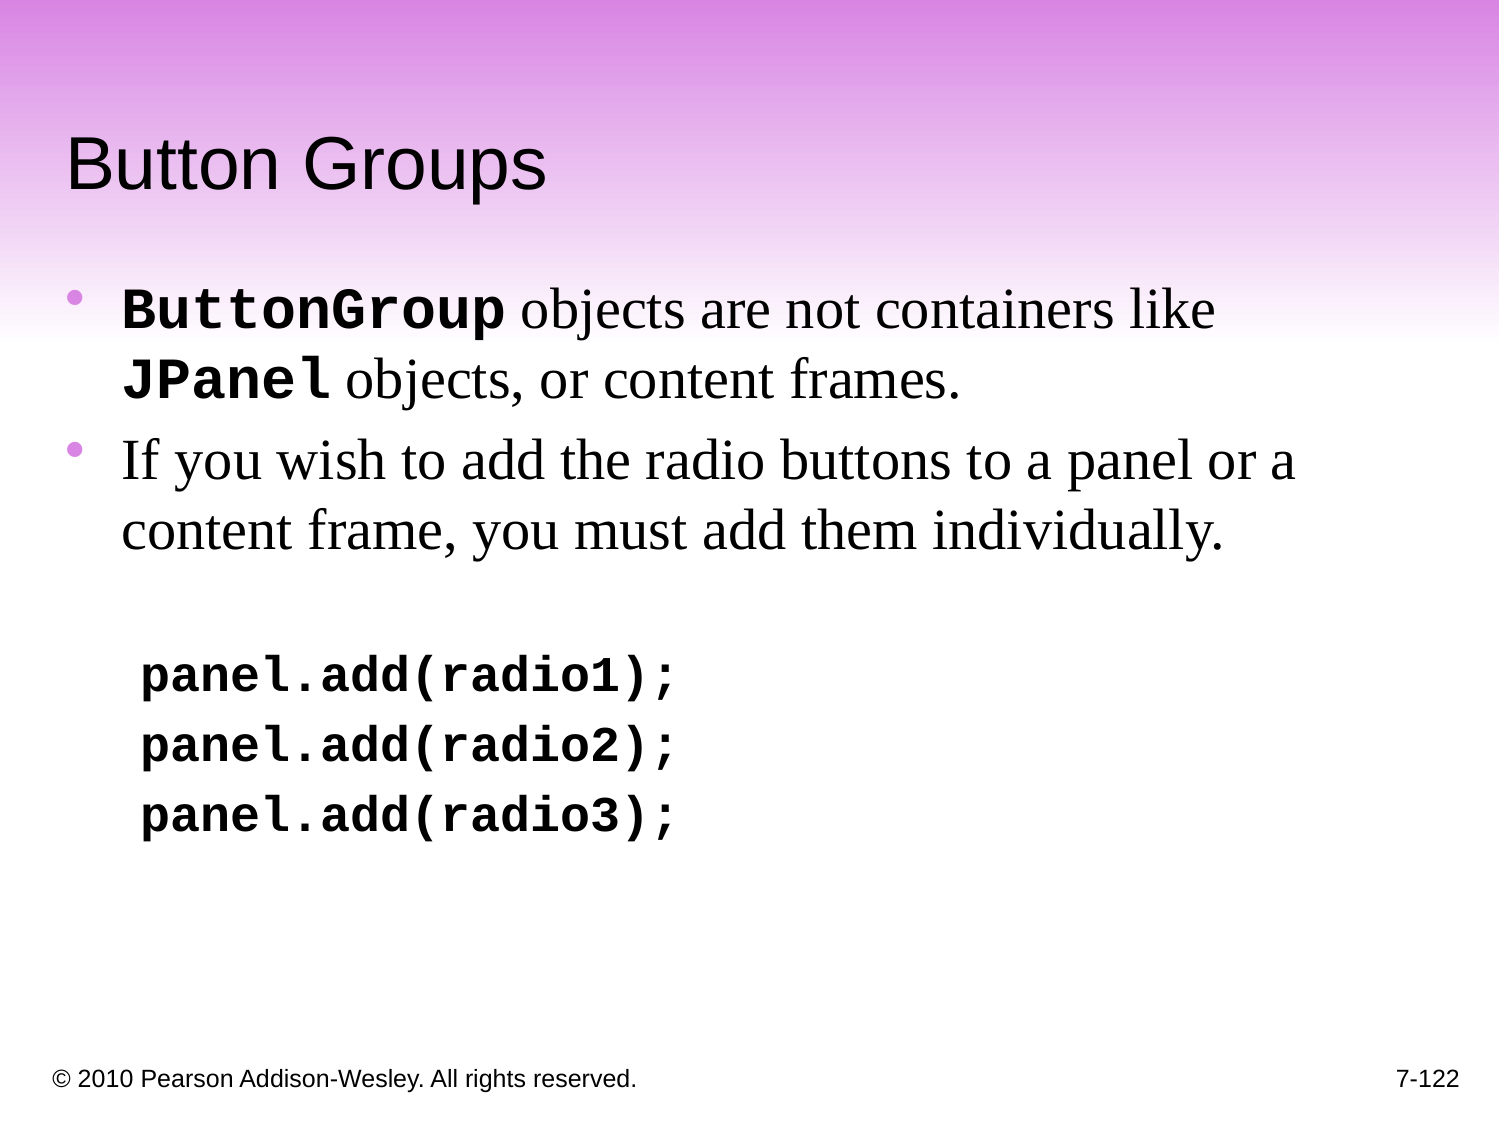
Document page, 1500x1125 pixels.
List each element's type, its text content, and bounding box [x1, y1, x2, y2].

slide_number 7-122 [1162, 1024, 1476, 1101]
title Button Groups [50, 49, 1463, 213]
list ButtonGroup objects are not containers like JPanel objects, or content frames. If you wish to add the radio buttons to a panel or a content frame, you must add them individually. panel.add(radio1); panel.add(radio2); panel.add(radio3); [50, 262, 1411, 1013]
